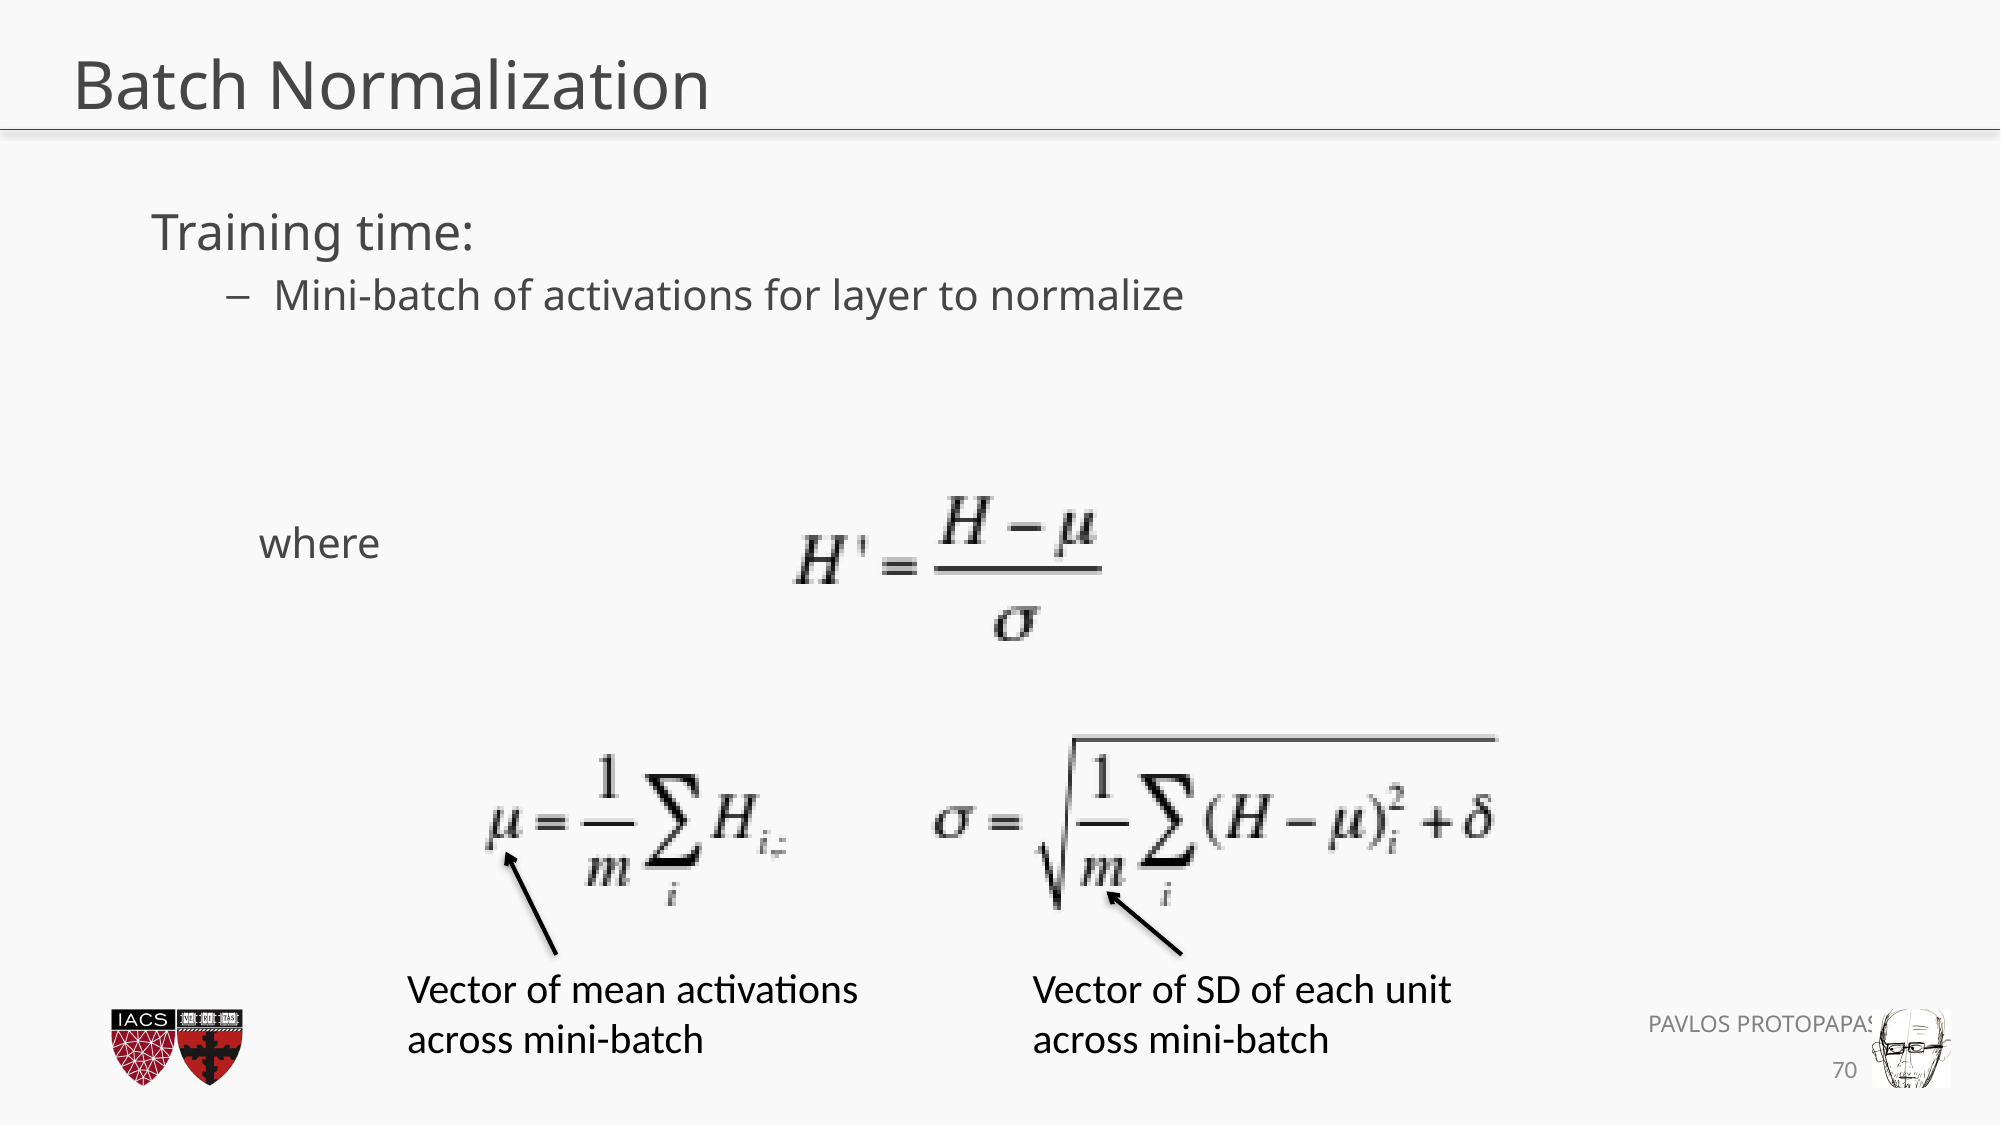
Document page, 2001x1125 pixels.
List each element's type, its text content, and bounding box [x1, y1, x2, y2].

list Training time: Mini-batch of activations for layer to normalize where [136, 193, 1831, 540]
picture [109, 1009, 243, 1086]
picture [1872, 1009, 1951, 1088]
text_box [1106, 922, 1182, 955]
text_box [477, 726, 1507, 915]
slide_number 70 [1405, 1038, 1873, 1099]
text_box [505, 922, 557, 955]
title Batch Normalization [57, 35, 1943, 162]
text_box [784, 474, 1107, 647]
text_box Vector of SD of each unit across mini-batch [1017, 954, 1552, 1070]
text_box Vector of mean activations across mini-batch [392, 954, 900, 1070]
